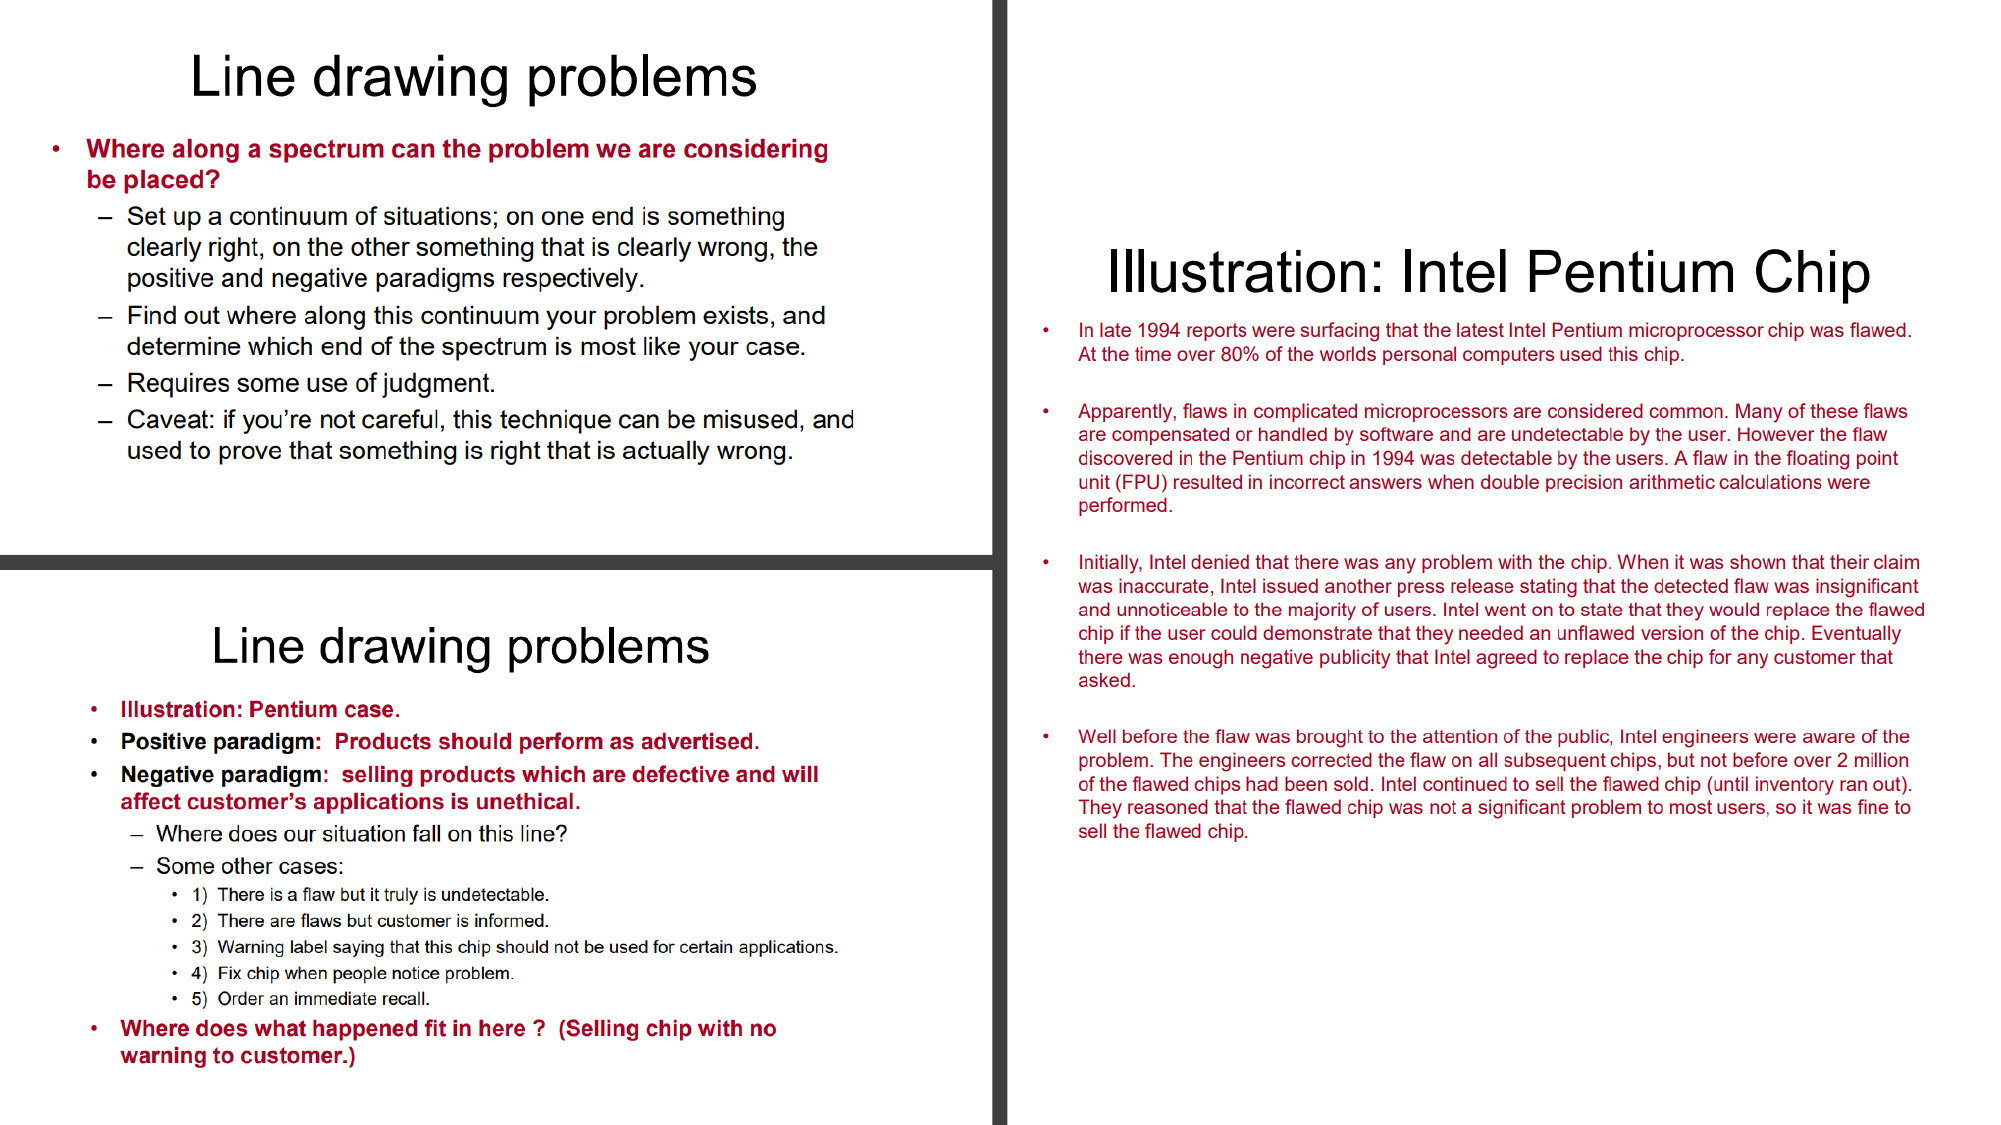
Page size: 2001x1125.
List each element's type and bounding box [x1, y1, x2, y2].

picture [1034, 246, 1925, 855]
picture [74, 627, 850, 1105]
picture [46, 51, 878, 505]
text_box [0, 554, 1006, 571]
text_box [991, 0, 1008, 1125]
